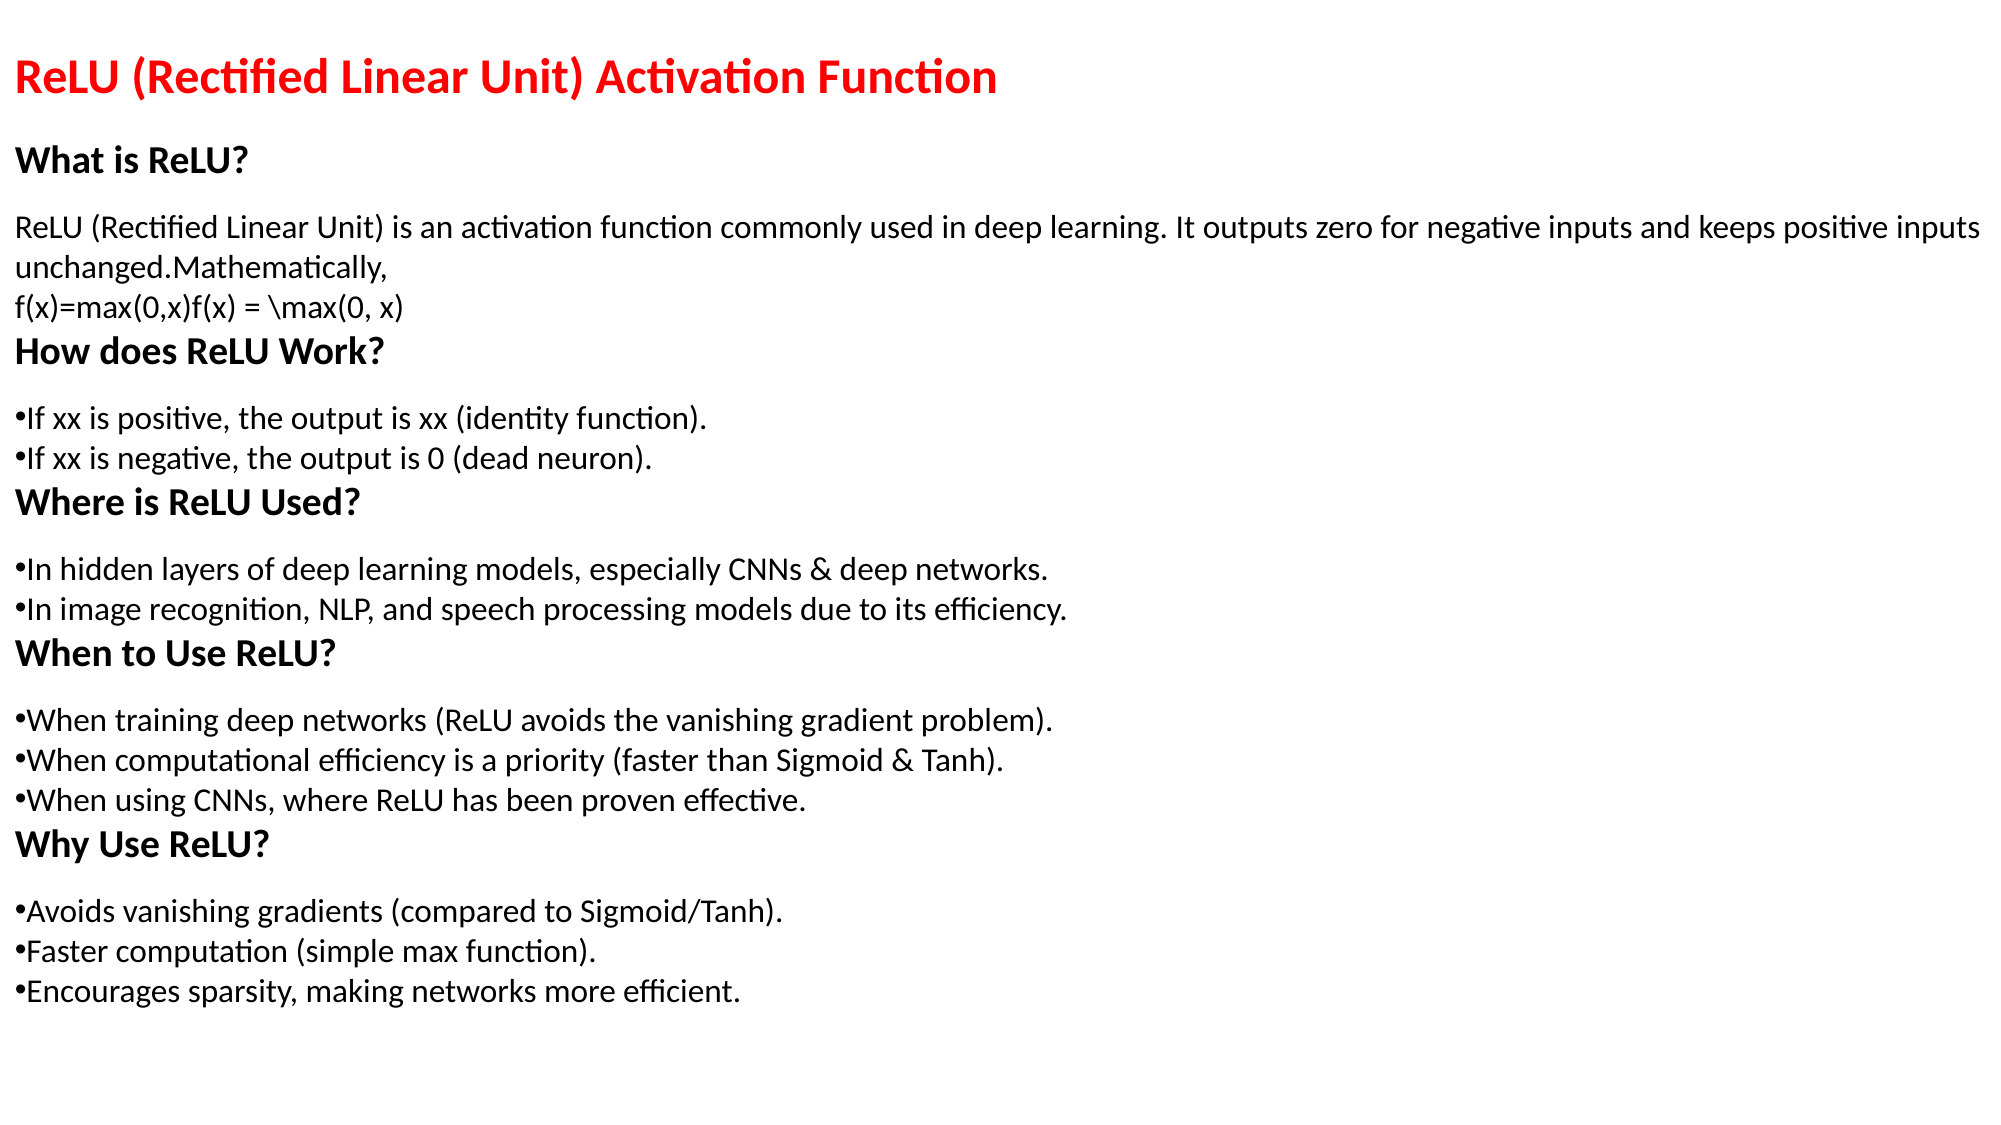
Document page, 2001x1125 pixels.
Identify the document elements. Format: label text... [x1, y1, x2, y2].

text_box ReLU (Rectified Linear Unit) Activation Function What is ReLU? ReLU (Rectified Linear Unit) is an activation function commonly used in deep learning. It outputs zero for negative inputs and keeps positive inputs unchanged.Mathematically, f(x)=max⁡(0,x)f(x) = \max(0, x) How does ReLU Work? If xx is positive, the output is xx (identity function). If xx is negative, the output is 0 (dead neuron). Where is ReLU Used? In hidden layers of deep learning models, especially CNNs & deep networks. In image recognition, NLP, and speech processing models due to its efficiency. When to Use ReLU? When training deep networks (ReLU avoids the vanishing gradient problem). When computational efficiency is a priority (faster than Sigmoid & Tanh). When using CNNs, where ReLU has been proven effective. Why Use ReLU? Avoids vanishing gradients (compared to Sigmoid/Tanh). Faster computation (simple max function). Encourages sparsity, making networks more efficient. [0, 36, 2000, 1017]
